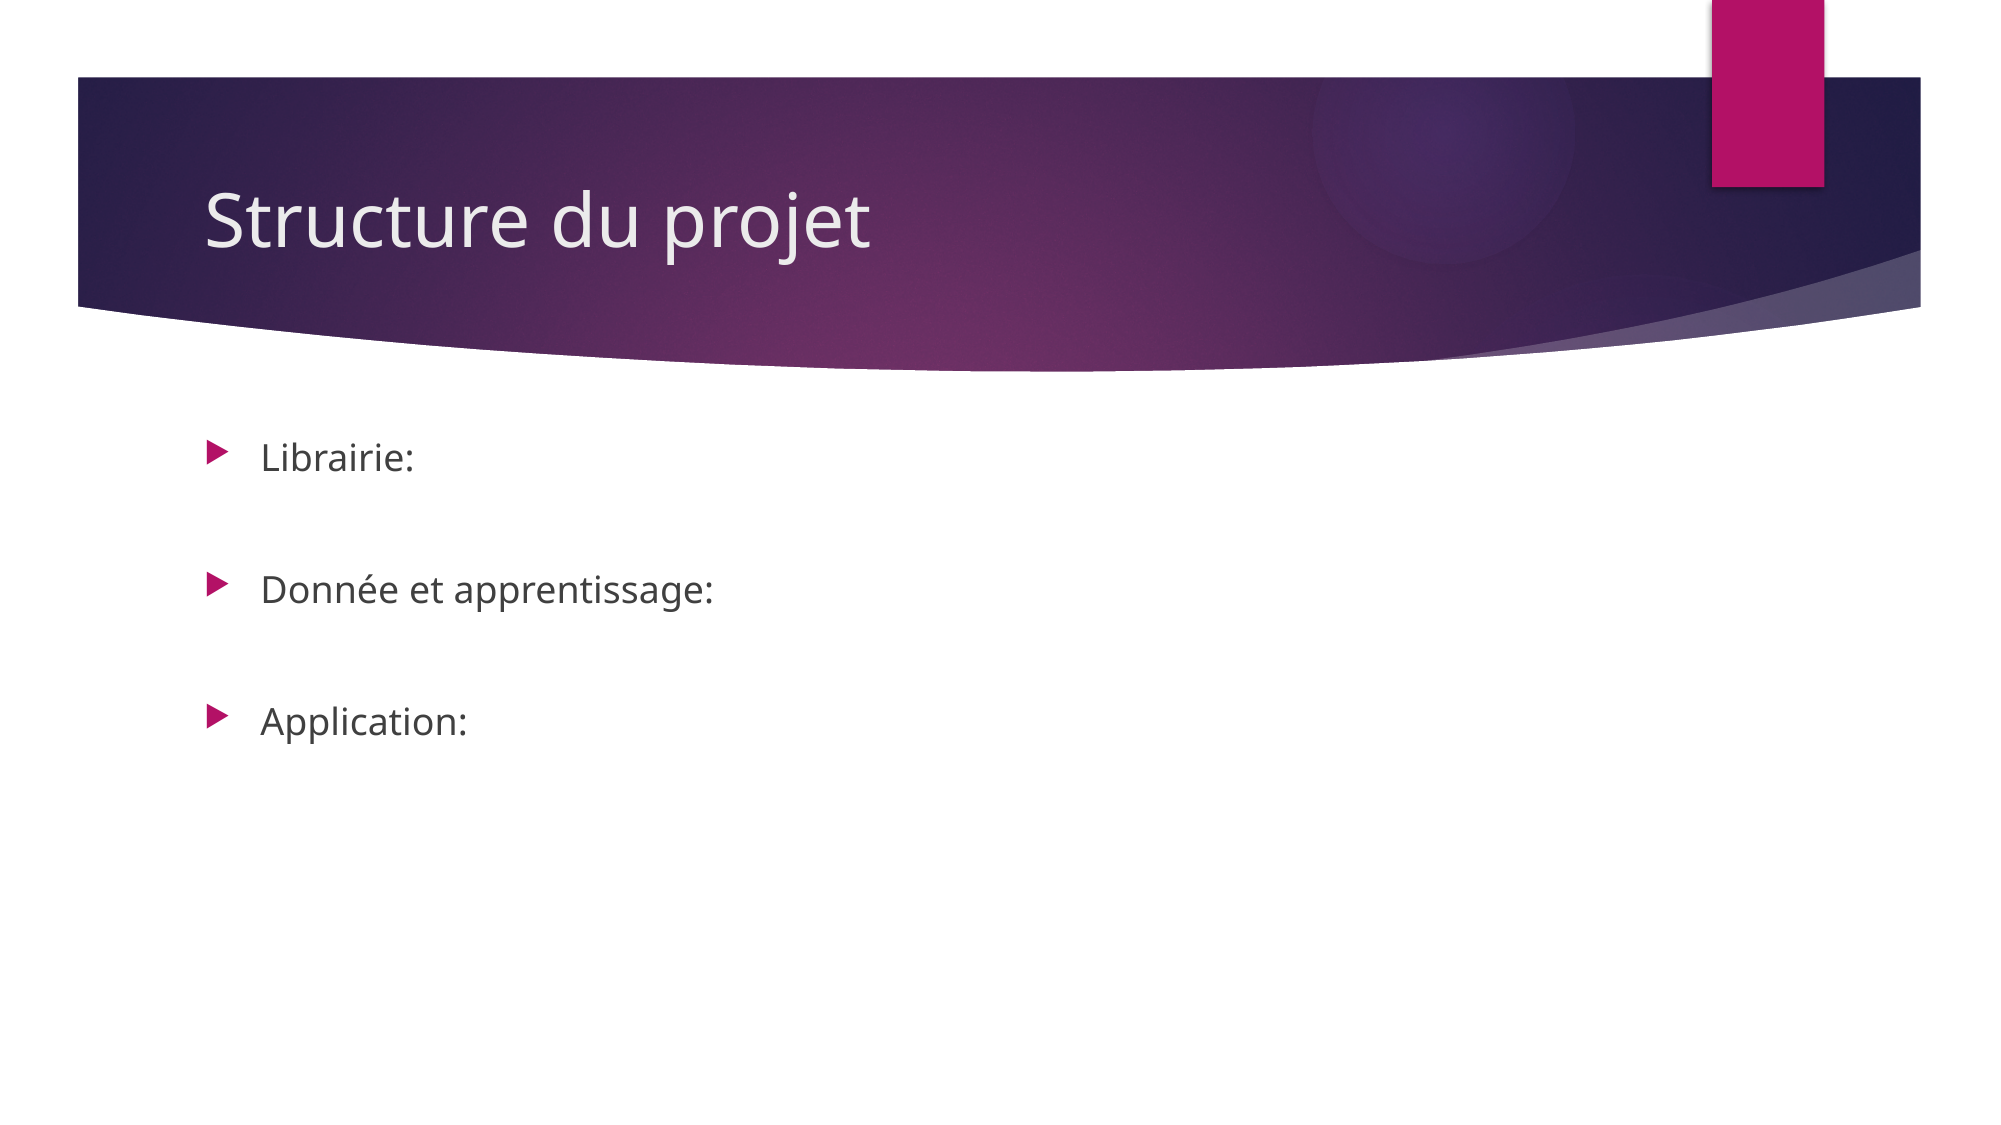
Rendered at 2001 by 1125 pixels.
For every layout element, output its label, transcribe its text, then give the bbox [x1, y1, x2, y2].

list Librairie: Donnée et apprentissage: Application: [189, 427, 1638, 988]
picture [79, 78, 1920, 371]
title Structure du projet [189, 159, 1627, 276]
